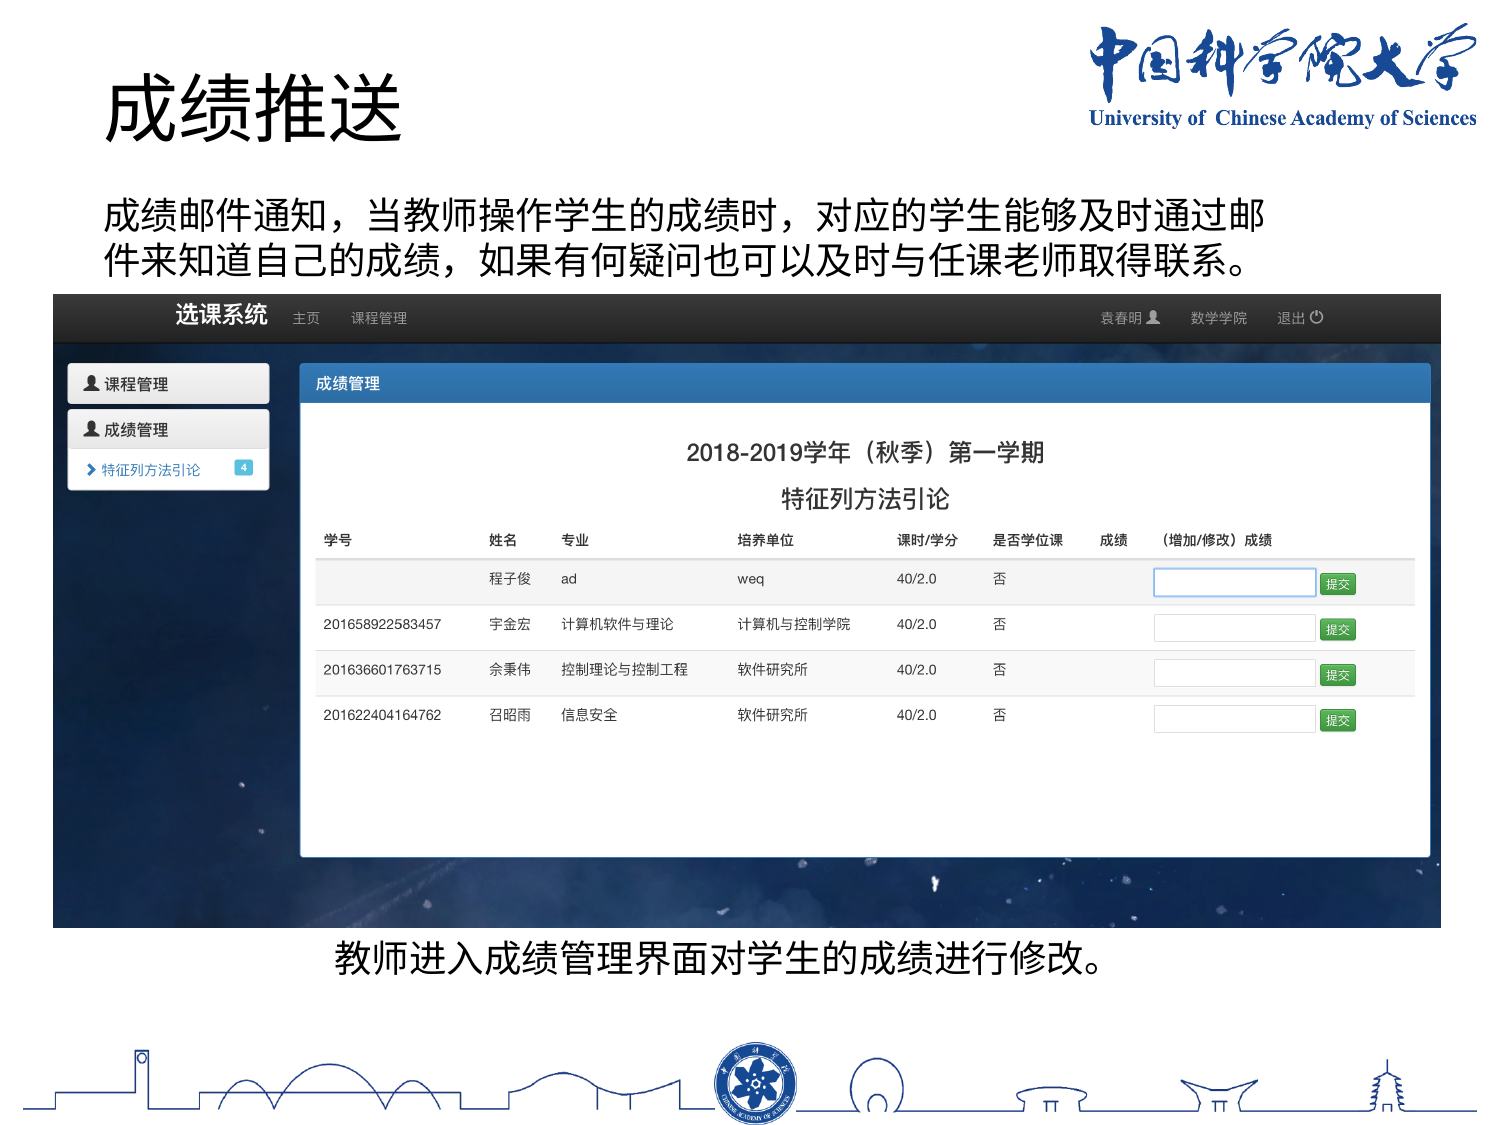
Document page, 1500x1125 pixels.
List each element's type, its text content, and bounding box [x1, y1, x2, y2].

picture [52, 294, 1442, 928]
text_box 成绩邮件通知，当教师操作学生的成绩时，对应的学生能够及时通过邮件来知道自己的成绩，如果有何疑问也可以及时与任课老师取得联系。 [88, 184, 1303, 290]
text_box 成绩推送 [88, 54, 419, 160]
picture [1078, 23, 1477, 129]
text_box 教师进入成绩管理界面对学生的成绩进行修改。 [319, 935, 1137, 987]
picture [23, 1039, 1477, 1125]
